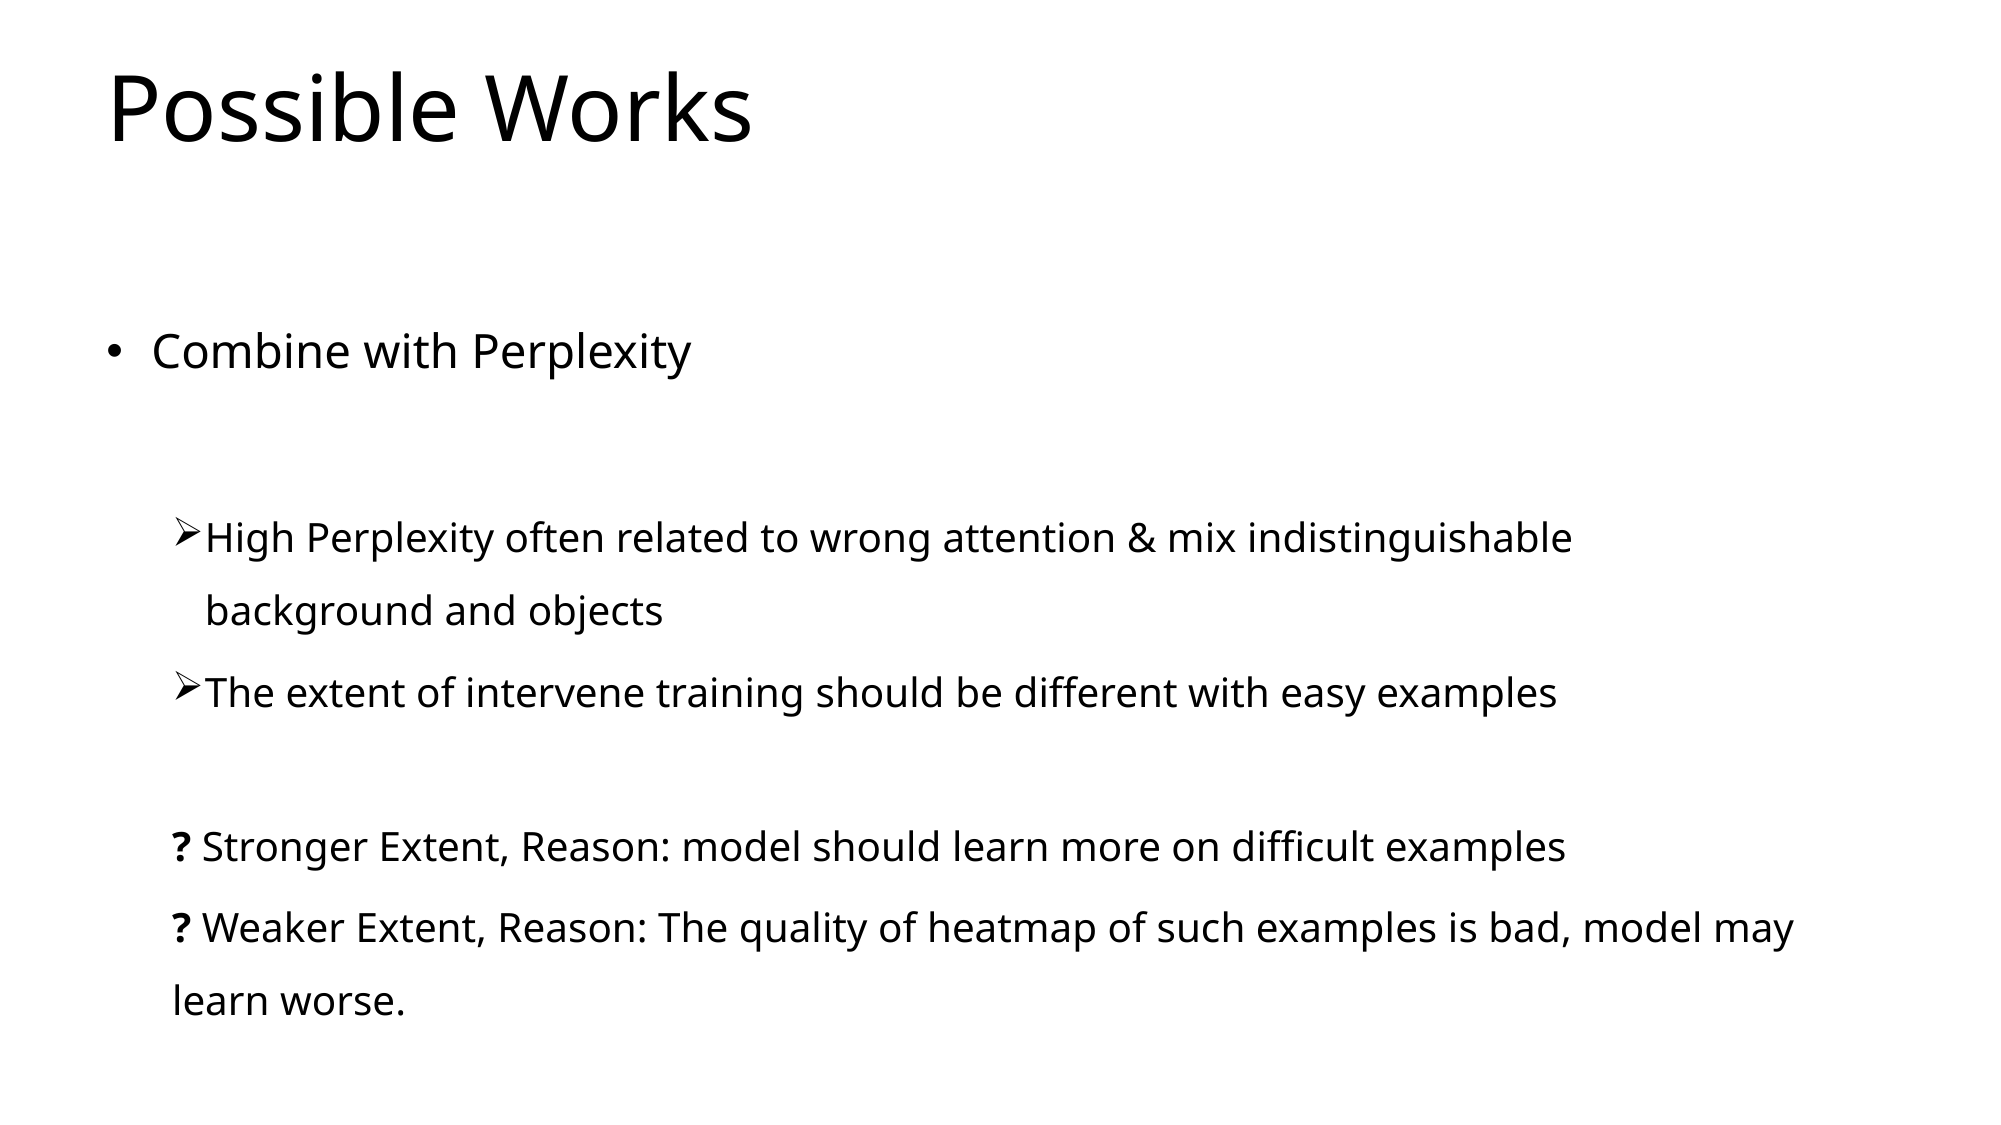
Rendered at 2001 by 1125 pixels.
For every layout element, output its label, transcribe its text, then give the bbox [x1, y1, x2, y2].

title Possible Works [91, 3, 1817, 220]
list Combine with Perplexity High Perplexity often related to wrong attention & mix indistinguishable background and objects The extent of intervene training should be different with easy examples ? Stronger Extent, Reason: model should learn more on difficult examples ? Weaker Extent, Reason: The quality of heatmap of such examples is bad, model may learn worse. [91, 220, 1817, 1038]
